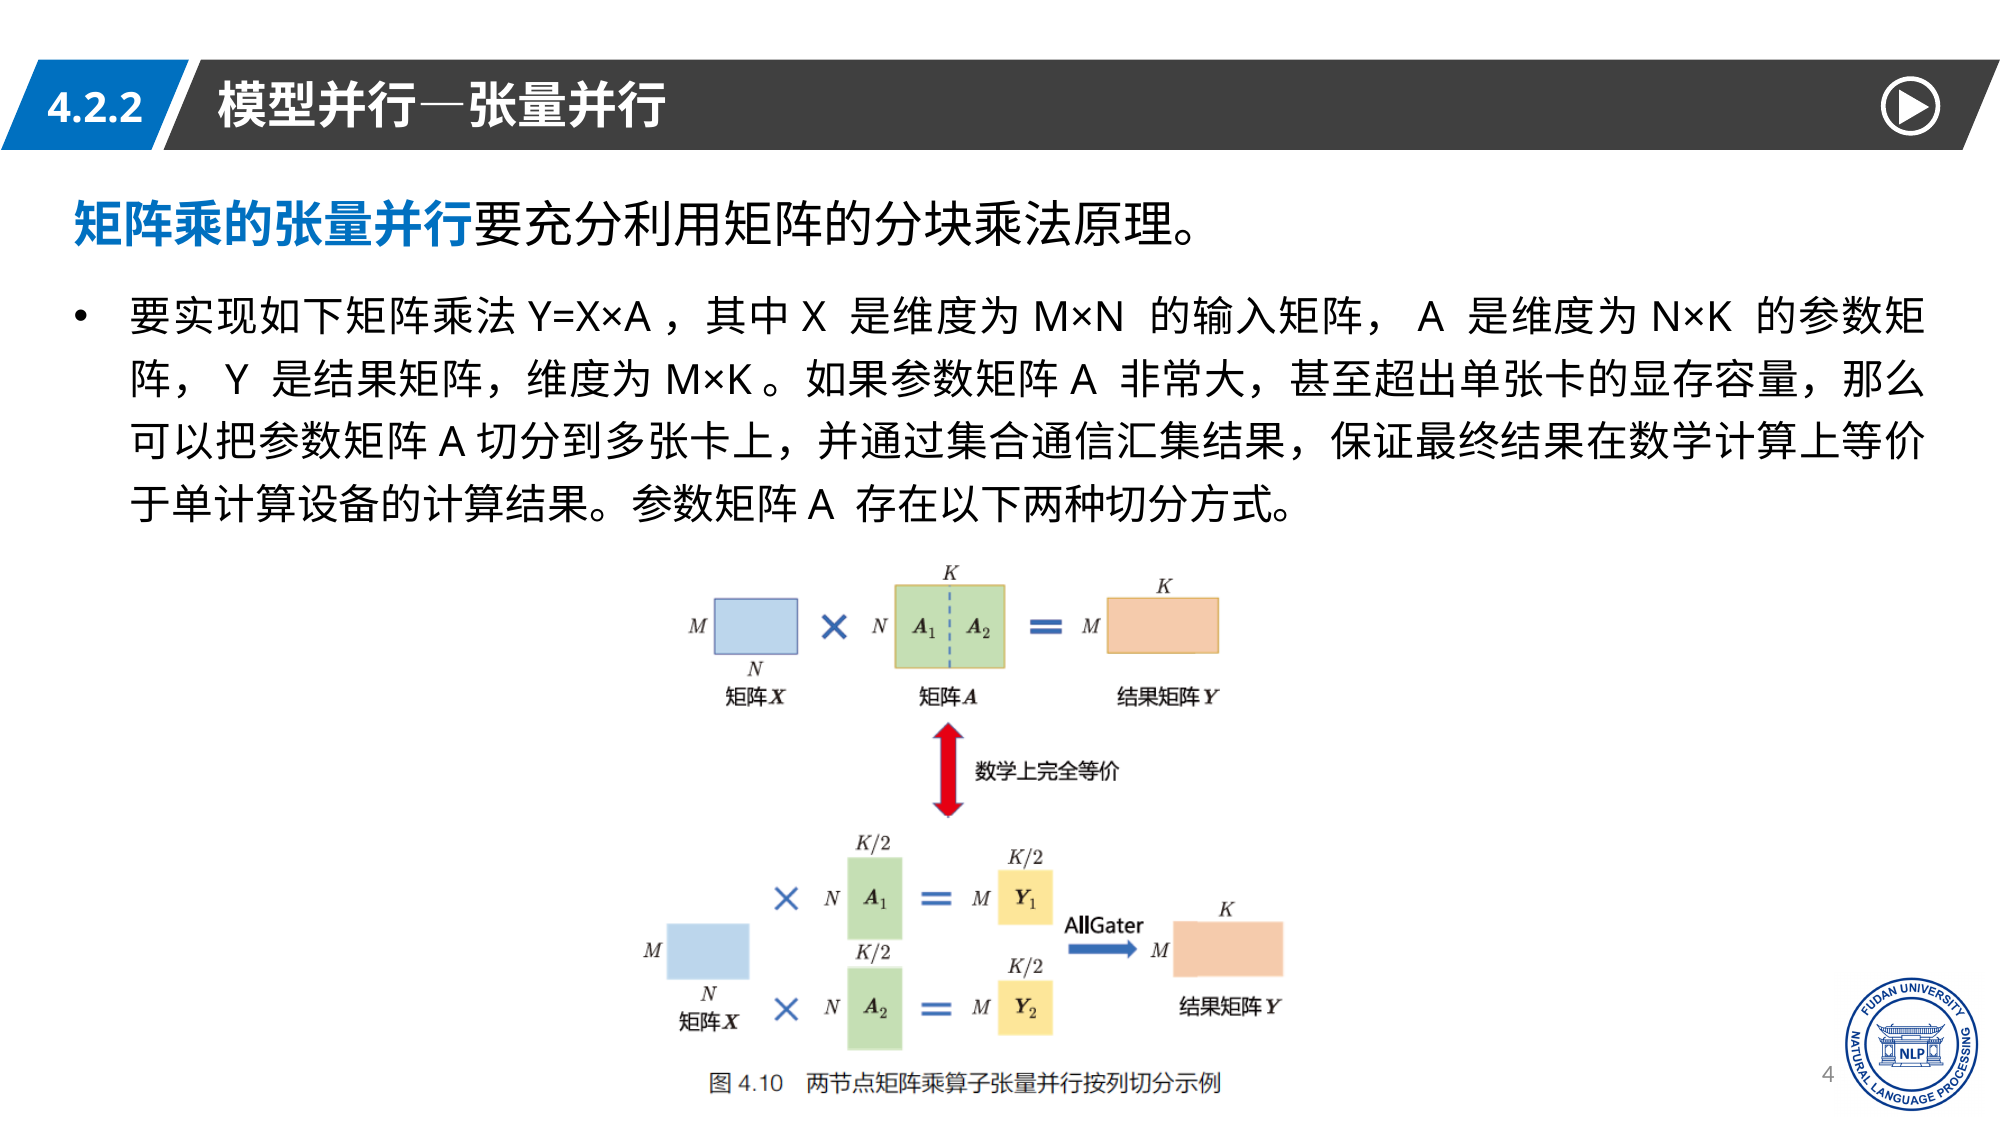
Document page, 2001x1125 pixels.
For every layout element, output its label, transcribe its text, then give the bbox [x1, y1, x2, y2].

text_box 矩阵乘的张量并行要充分利用矩阵的分块乘法原理。 要实现如下矩阵乘法Y=X×A，其中X 是维度为M×N 的输入矩阵，A 是维度为N×K 的参数矩阵，Y 是结果矩阵，维度为M×K。如果参数矩阵A 非常大，甚至超出单张卡的显存容量，那么可以把参数矩阵A切分到多张卡上，并通过集合通信汇集结果，保证最终结果在数学计算上等价于单计算设备的计算结果。参数矩阵A 存在以下两种切分方式。 [58, 170, 1942, 623]
text_box [32, 59, 189, 120]
picture [1834, 972, 1985, 1117]
text_box [1, 89, 157, 150]
slide_number 44 [1412, 1042, 1863, 1103]
text_box 模型并行—张量并行 [203, 66, 683, 142]
text_box 4.2.2 [26, 73, 164, 138]
picture [614, 554, 1386, 1110]
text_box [1883, 78, 1939, 134]
text_box [163, 59, 2000, 150]
